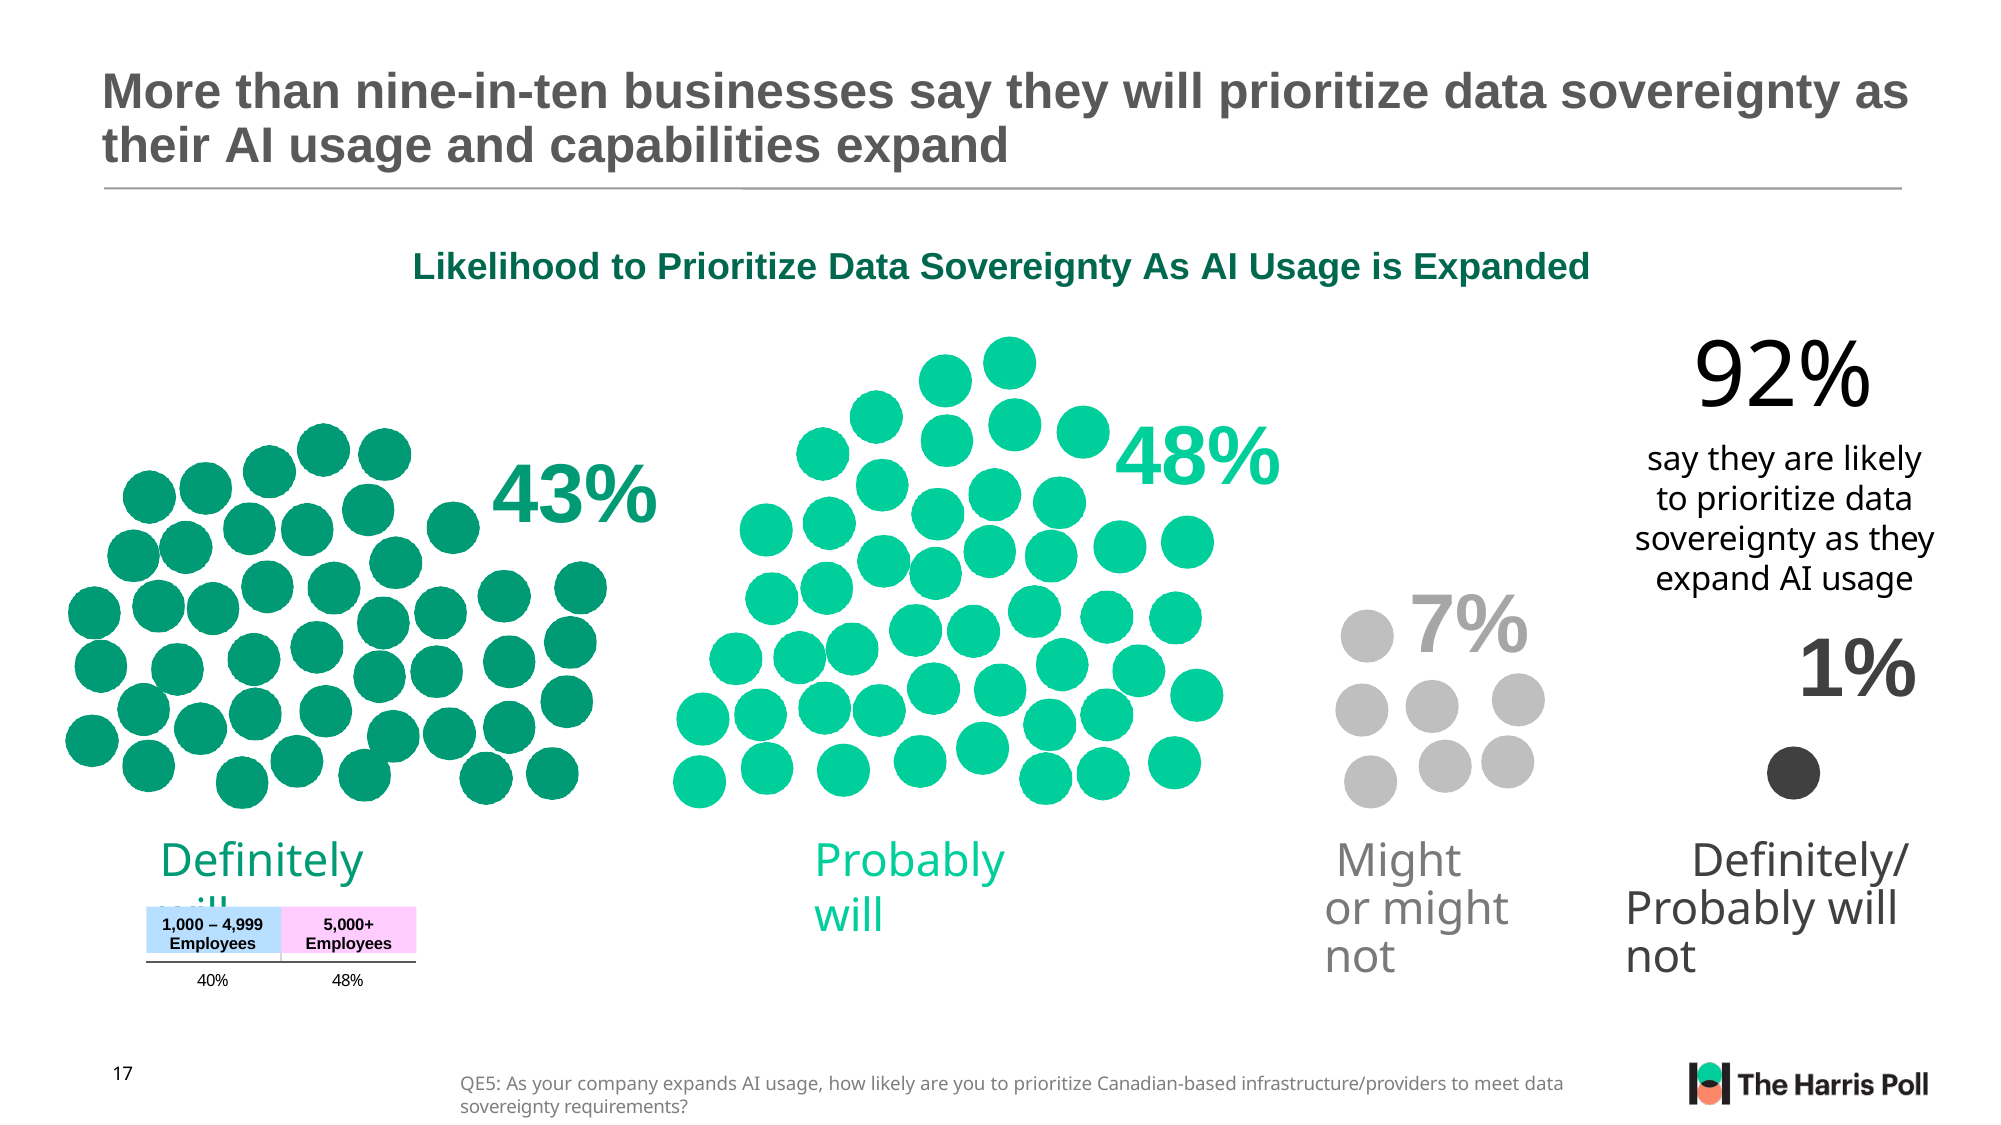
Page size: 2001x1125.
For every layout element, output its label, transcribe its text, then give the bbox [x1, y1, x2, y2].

text_box [1344, 755, 1398, 809]
text_box [1491, 673, 1545, 727]
text_box Might or might not [1322, 828, 1516, 982]
text_box 43% [610, 437, 662, 540]
text_box [1335, 683, 1389, 737]
text_box 40% [194, 971, 233, 990]
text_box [672, 336, 1224, 809]
text_box More than nine-in-ten businesses say they will prioritize data sovereignty as their AI usage and capabilities expand Likelihood to Prioritize Data Sovereignty As AI Usage is Expanded [99, 55, 1912, 288]
text_box [1767, 746, 1821, 800]
text_box Probably will [812, 828, 1074, 941]
text_box [1481, 735, 1535, 789]
text_box 48% [329, 971, 368, 990]
text_box 48% [1228, 399, 1285, 502]
picture [1677, 1054, 1934, 1112]
text_box 7% [1407, 567, 1533, 670]
text_box [1405, 679, 1459, 734]
text_box Definitely will [157, 828, 427, 941]
text_box [1340, 609, 1394, 663]
text_box 17 [110, 1059, 136, 1084]
text_box QE5: As your company expands AI usage, how likely are you to prioritize Canadian-based infrastructure/providers to meet data sovereignty requirements? [458, 1070, 1617, 1118]
text_box 92% say they are likely to prioritize data sovereignty as they expand AI usage 1% [1630, 277, 1938, 714]
picture [64, 422, 607, 809]
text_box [146, 906, 417, 963]
text_box [1418, 739, 1472, 793]
text_box Definitely/ Probably will not [1622, 828, 1961, 982]
